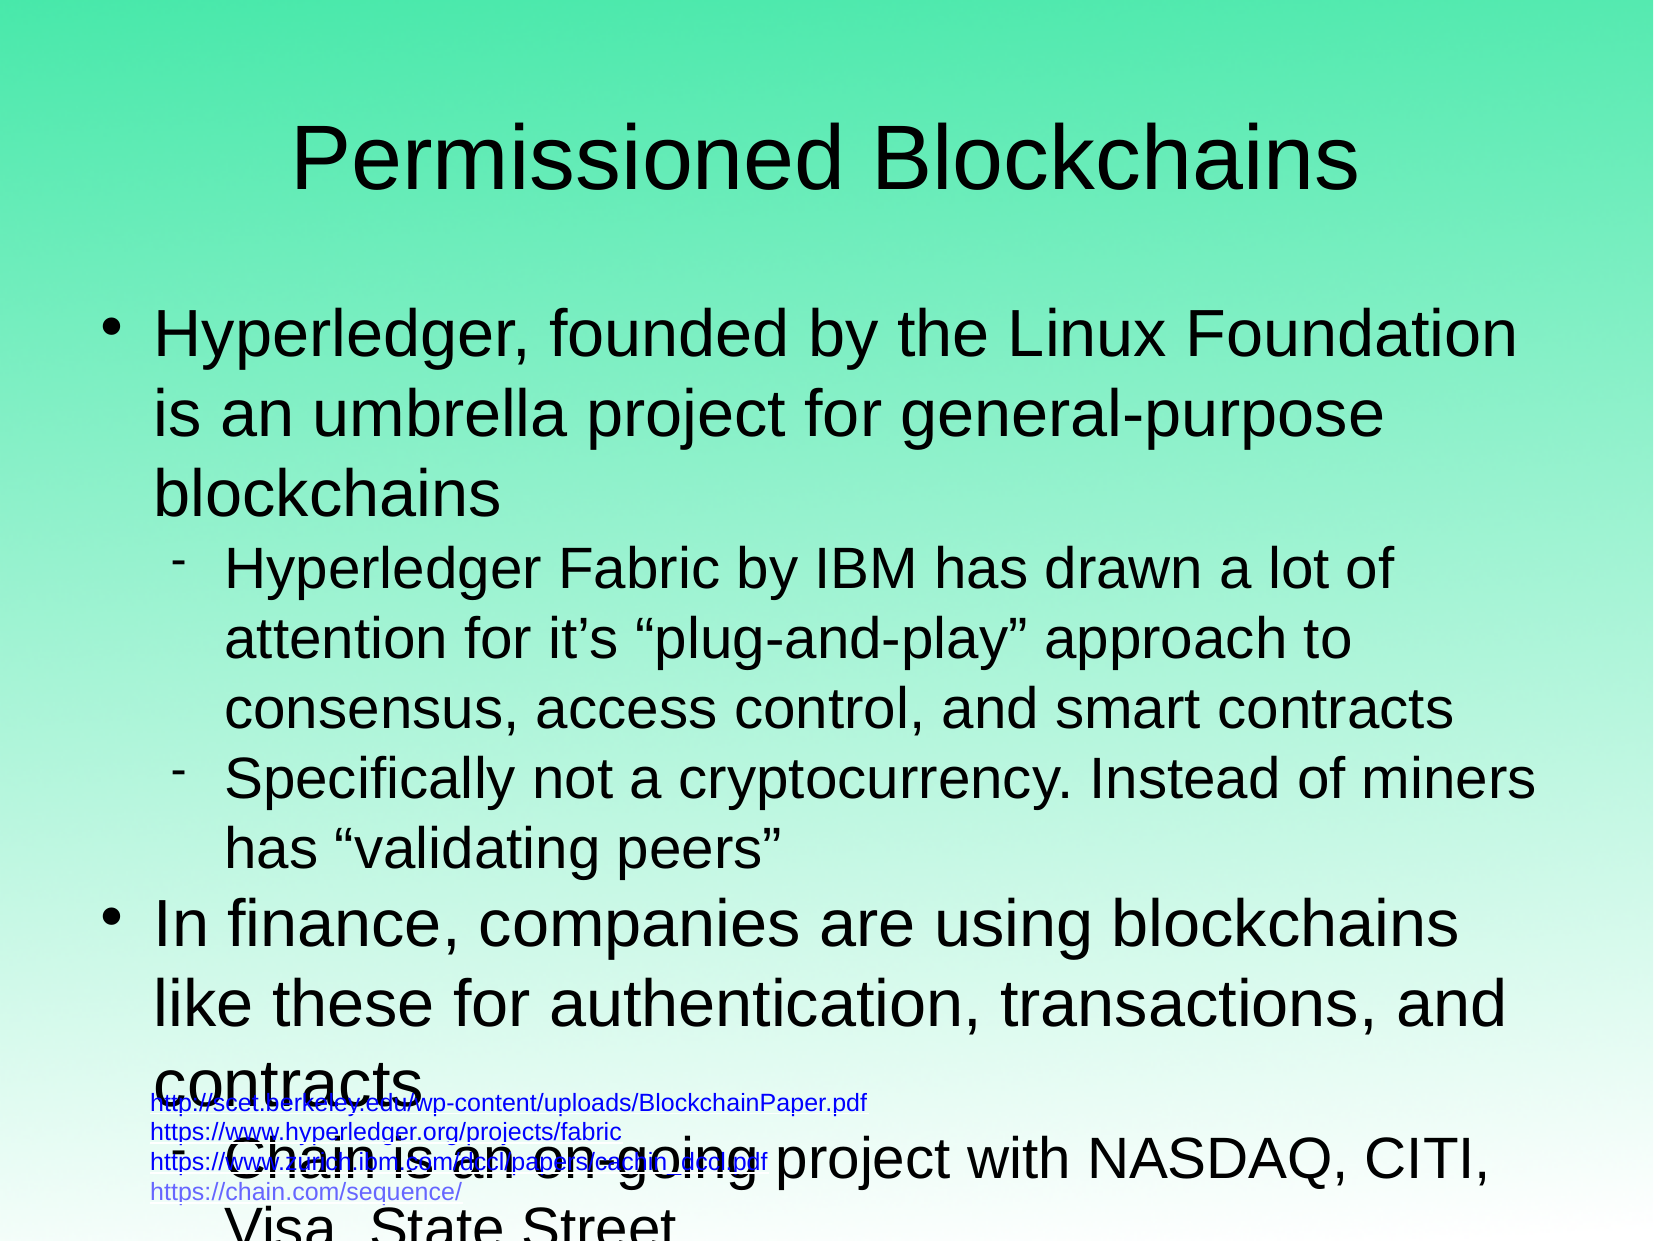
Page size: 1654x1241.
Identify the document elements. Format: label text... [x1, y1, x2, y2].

picture [0, 0, 1654, 1241]
text_box Hyperledger, founded by the Linux Foundation is an umbrella project for general-purpose blockchains Hyperledger Fabric by IBM has drawn a lot of attention for it’s “plug-and-play” approach to consensus, access control, and smart contracts Specifically not a cryptocurrency. Instead of miners has “validating peers” In finance, companies are using blockchains like these for authentication, transactions, and contracts Chain is an on-going project with NASDAQ, CITI, Visa, State Street Medici, Blockstream smart-contracts for stocks [82, 290, 1571, 1010]
text_box Permissioned Blockchains [82, 49, 1571, 257]
text_box http://scet.berkeley.edu/wp-content/uploads/BlockchainPaper.pdf https://www.hyperledger.org/projects/fabric https://www.zurich.ibm.com/dccl/papers/cachin_dccl.pdf https://chain.com/sequence/ [135, 1078, 1440, 1206]
